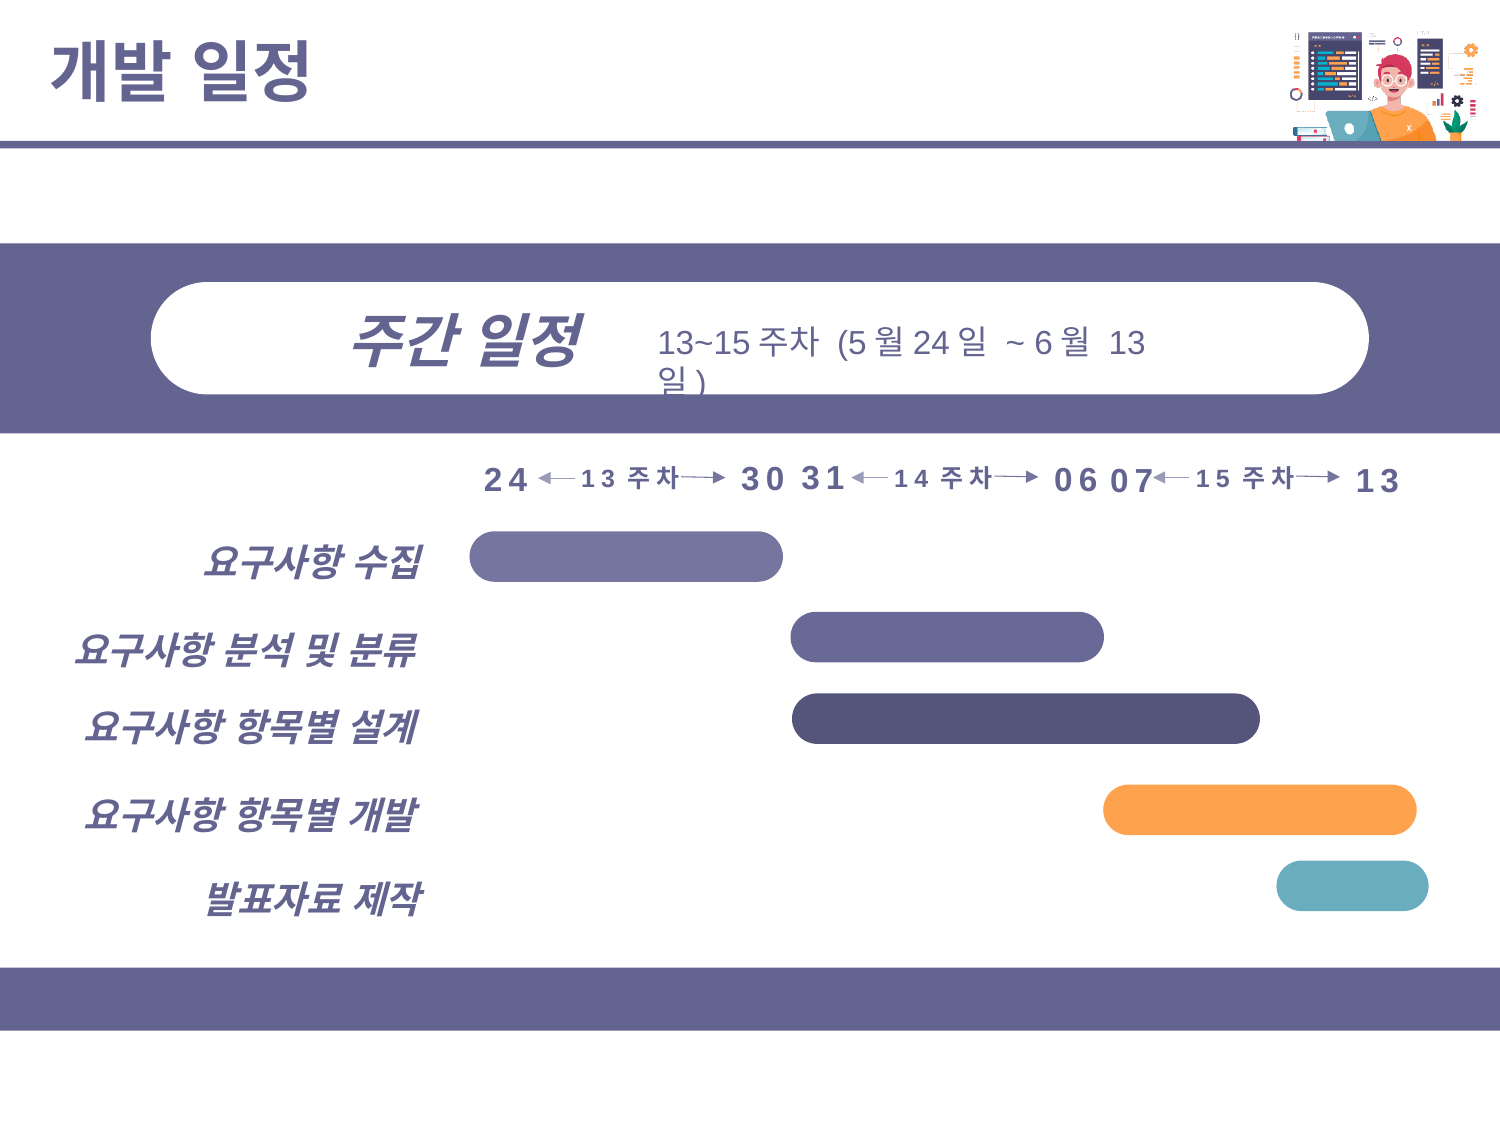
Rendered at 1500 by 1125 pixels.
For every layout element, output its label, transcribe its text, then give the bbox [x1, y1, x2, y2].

text_box [0, 242, 1500, 432]
text_box 주간 일정 [267, 296, 658, 382]
text_box [149, 281, 1370, 396]
text_box [0, 969, 1500, 1032]
text_box [0, 432, 1500, 969]
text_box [43, 449, 1429, 930]
picture [1280, 12, 1489, 141]
title 개발 일정 [34, 13, 1021, 137]
text_box 13~15주차 (5월24일 ~ 6월 13일) [642, 313, 1164, 409]
